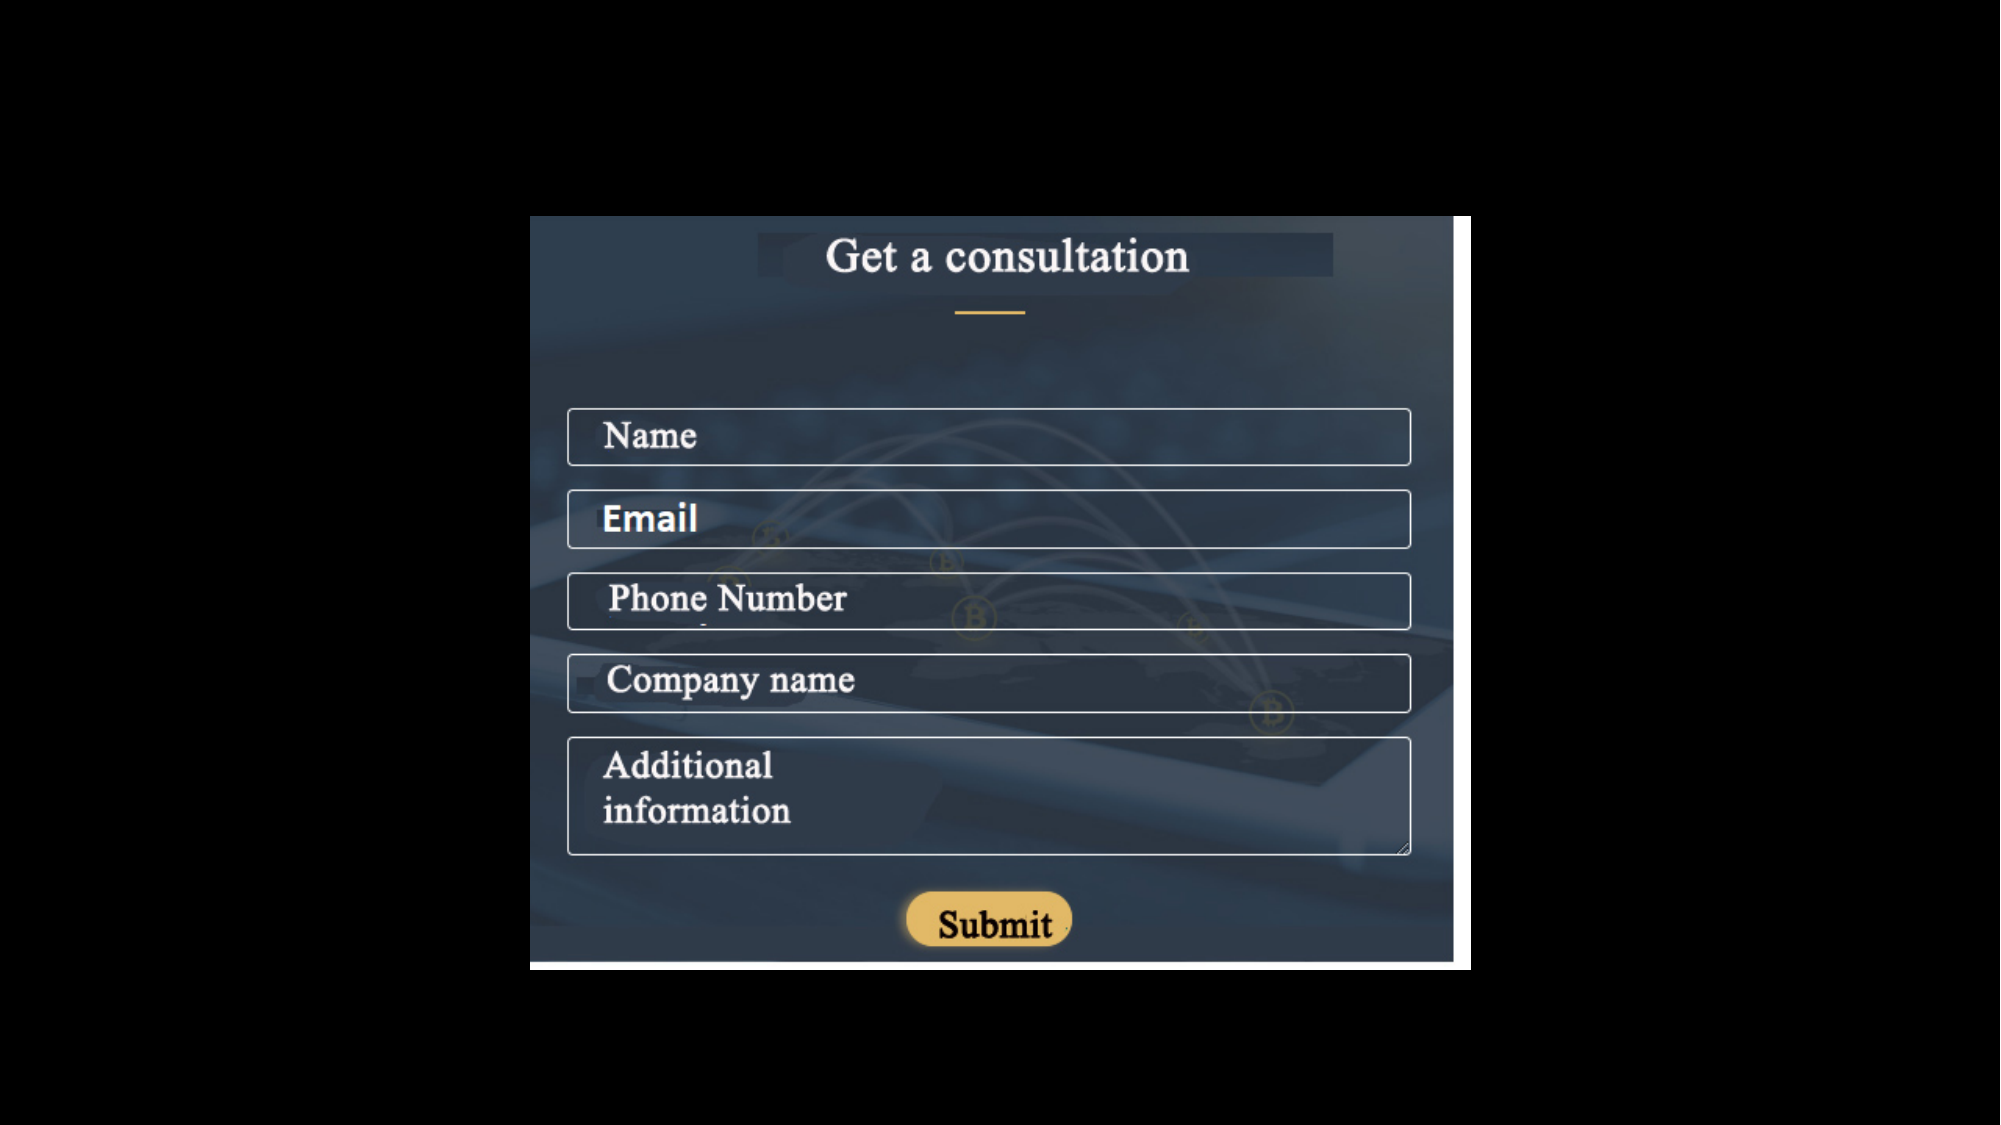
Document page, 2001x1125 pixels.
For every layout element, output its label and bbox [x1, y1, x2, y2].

picture [529, 215, 1471, 970]
